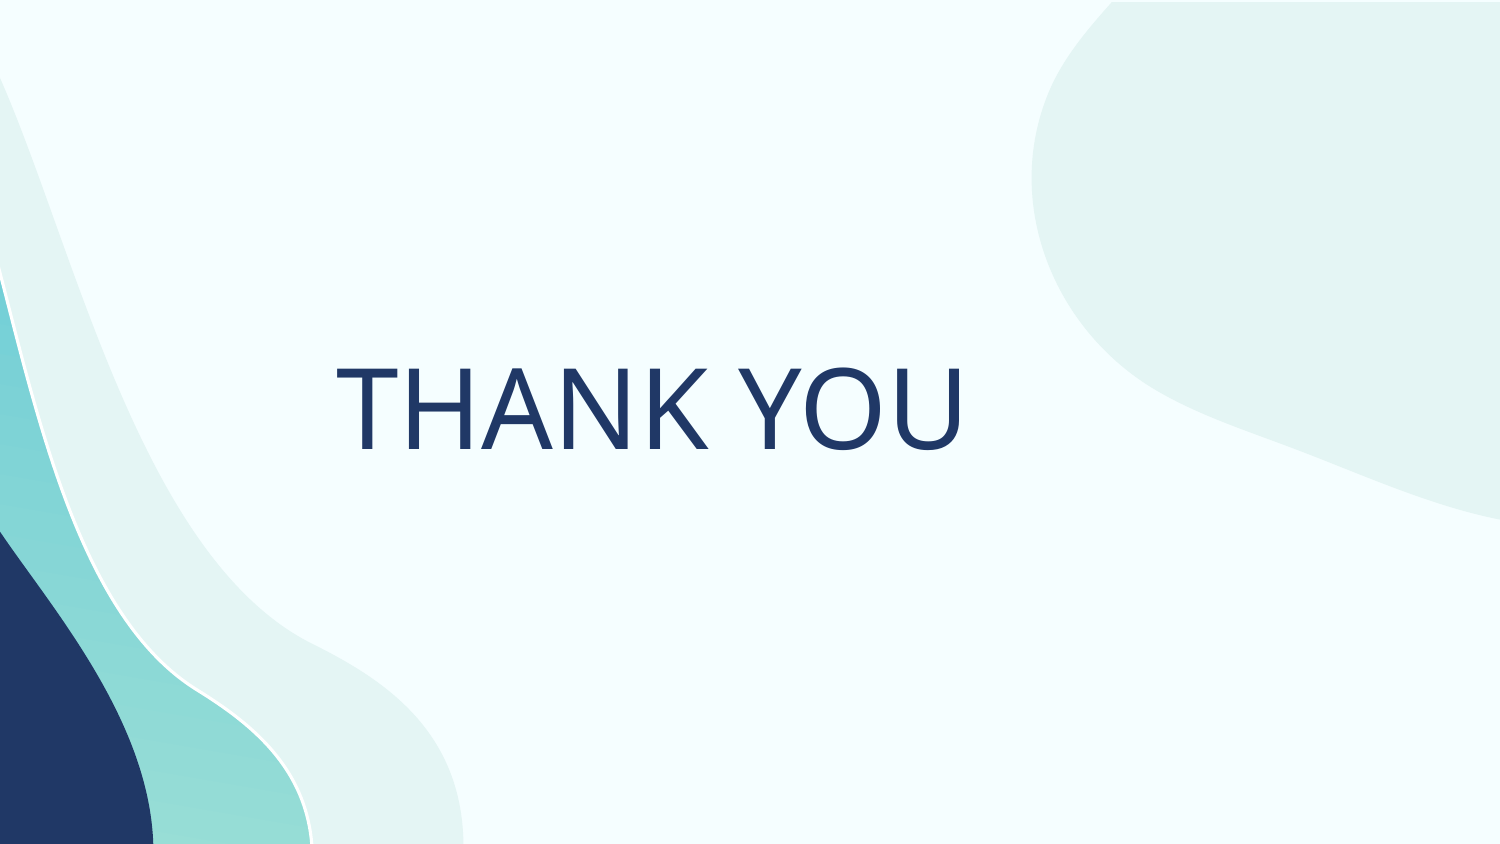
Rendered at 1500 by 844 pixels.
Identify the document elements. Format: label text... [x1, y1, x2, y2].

title THANK YOU [321, 291, 1445, 518]
